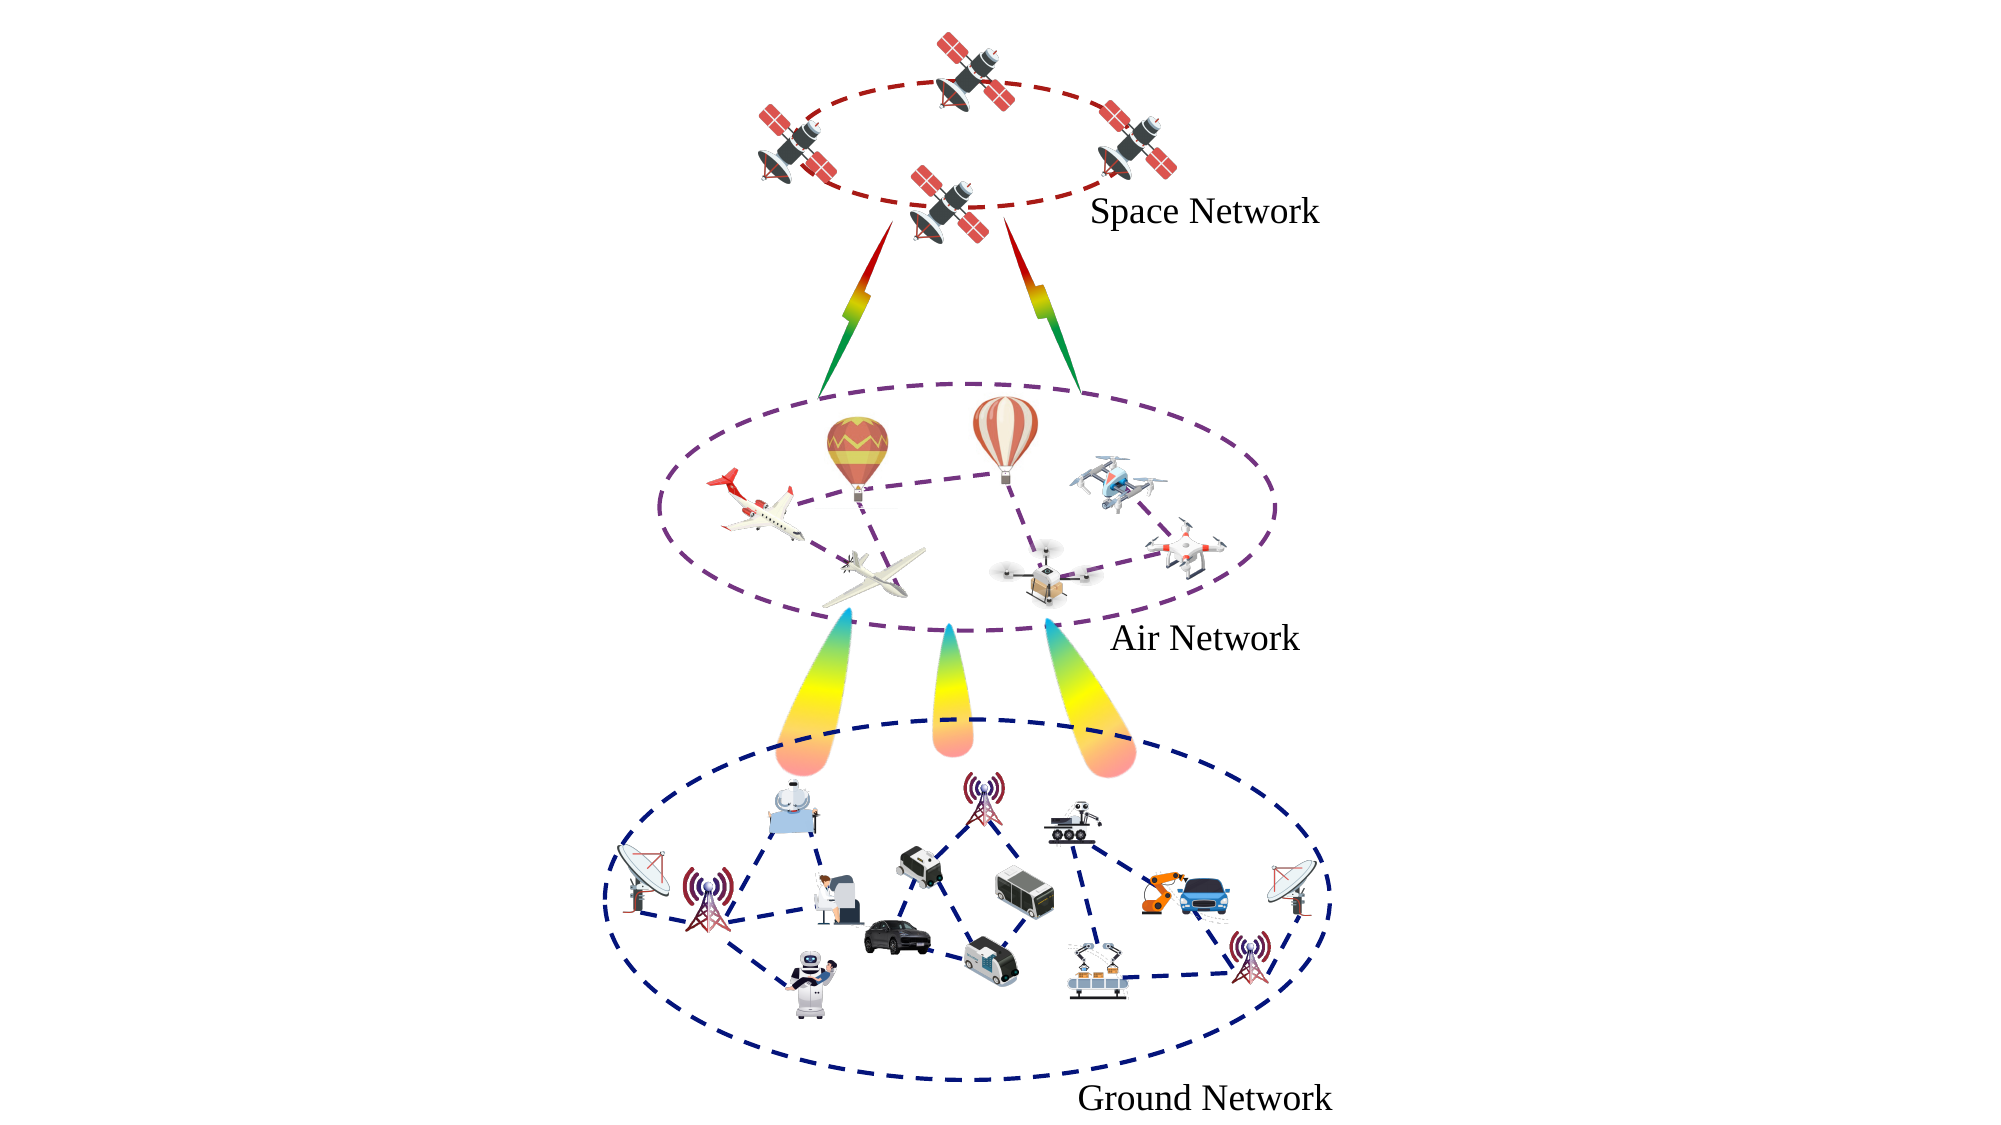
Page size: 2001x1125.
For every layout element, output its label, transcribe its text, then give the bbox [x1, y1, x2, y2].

picture [997, 208, 1097, 403]
picture [729, 624, 1023, 719]
text_box Space Network [1177, 178, 1380, 239]
text_box Ground Network [1014, 1065, 1396, 1125]
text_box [604, 719, 1330, 1080]
text_box Air Network [1149, 605, 1360, 665]
picture [821, 213, 887, 408]
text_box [659, 383, 1276, 631]
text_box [757, 32, 1177, 244]
picture [1019, 630, 1164, 719]
